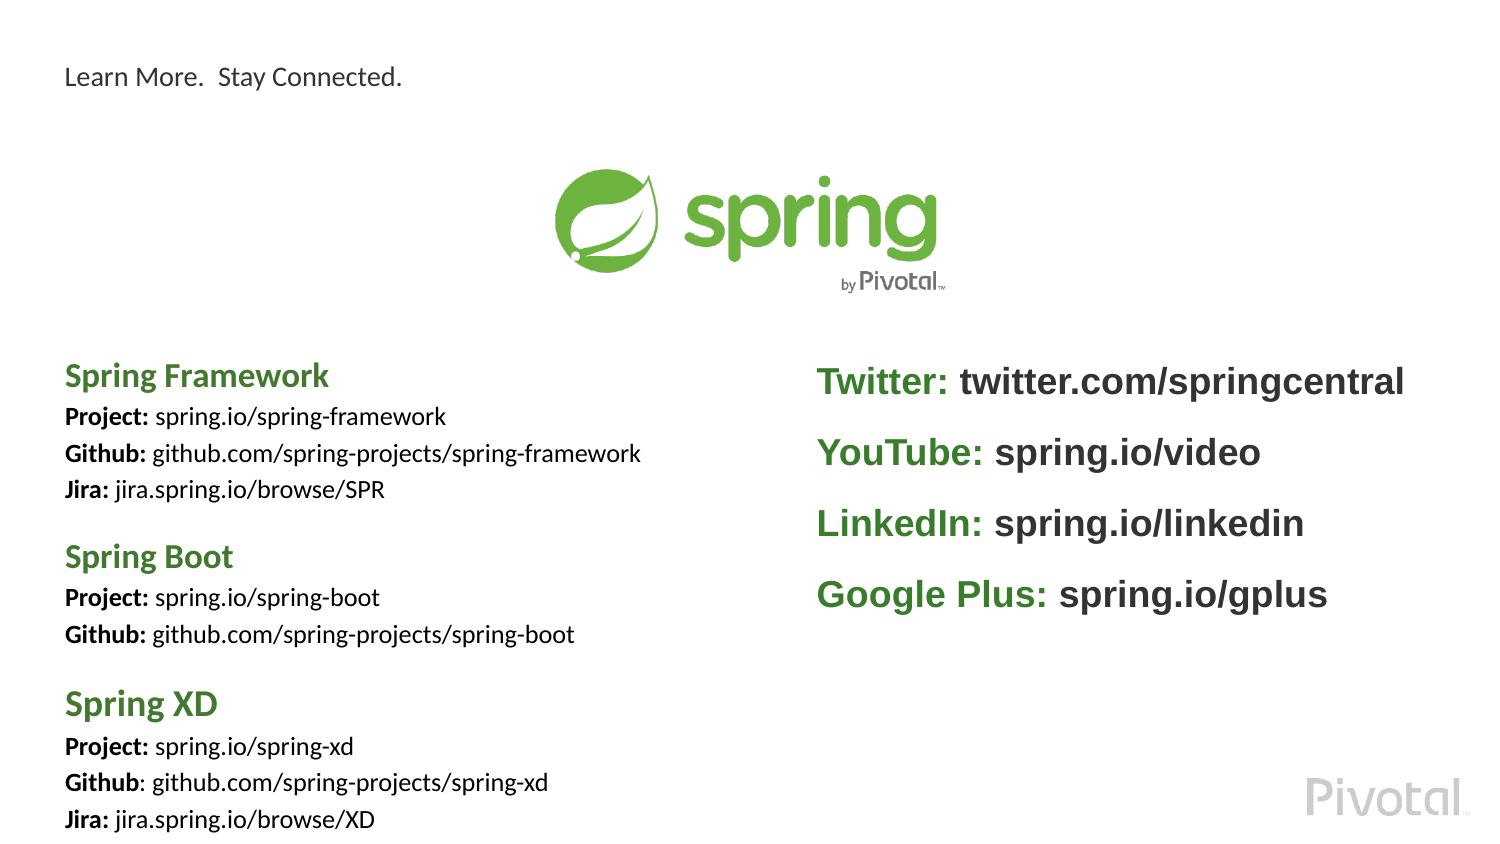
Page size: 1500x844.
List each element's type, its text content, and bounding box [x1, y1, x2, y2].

list Spring Framework Project: spring.io/spring-framework Github: github.com/spring-projects/spring-framework Jira: jira.spring.io/browse/SPR Spring Boot Project: spring.io/spring-boot Github: github.com/spring-projects/spring-boot Spring XD Project: spring.io/spring-xd Github: github.com/spring-projects/spring-xd Jira: jira.spring.io/browse/XD [50, 344, 1451, 844]
picture [1307, 778, 1470, 816]
picture [549, 166, 951, 297]
title Learn More. Stay Connected. [49, 50, 1451, 100]
text_box Twitter: twitter.com/springcentral YouTube: spring.io/video LinkedIn: spring.io/linkedin Google Plus: spring.io/gplus [801, 344, 1451, 622]
